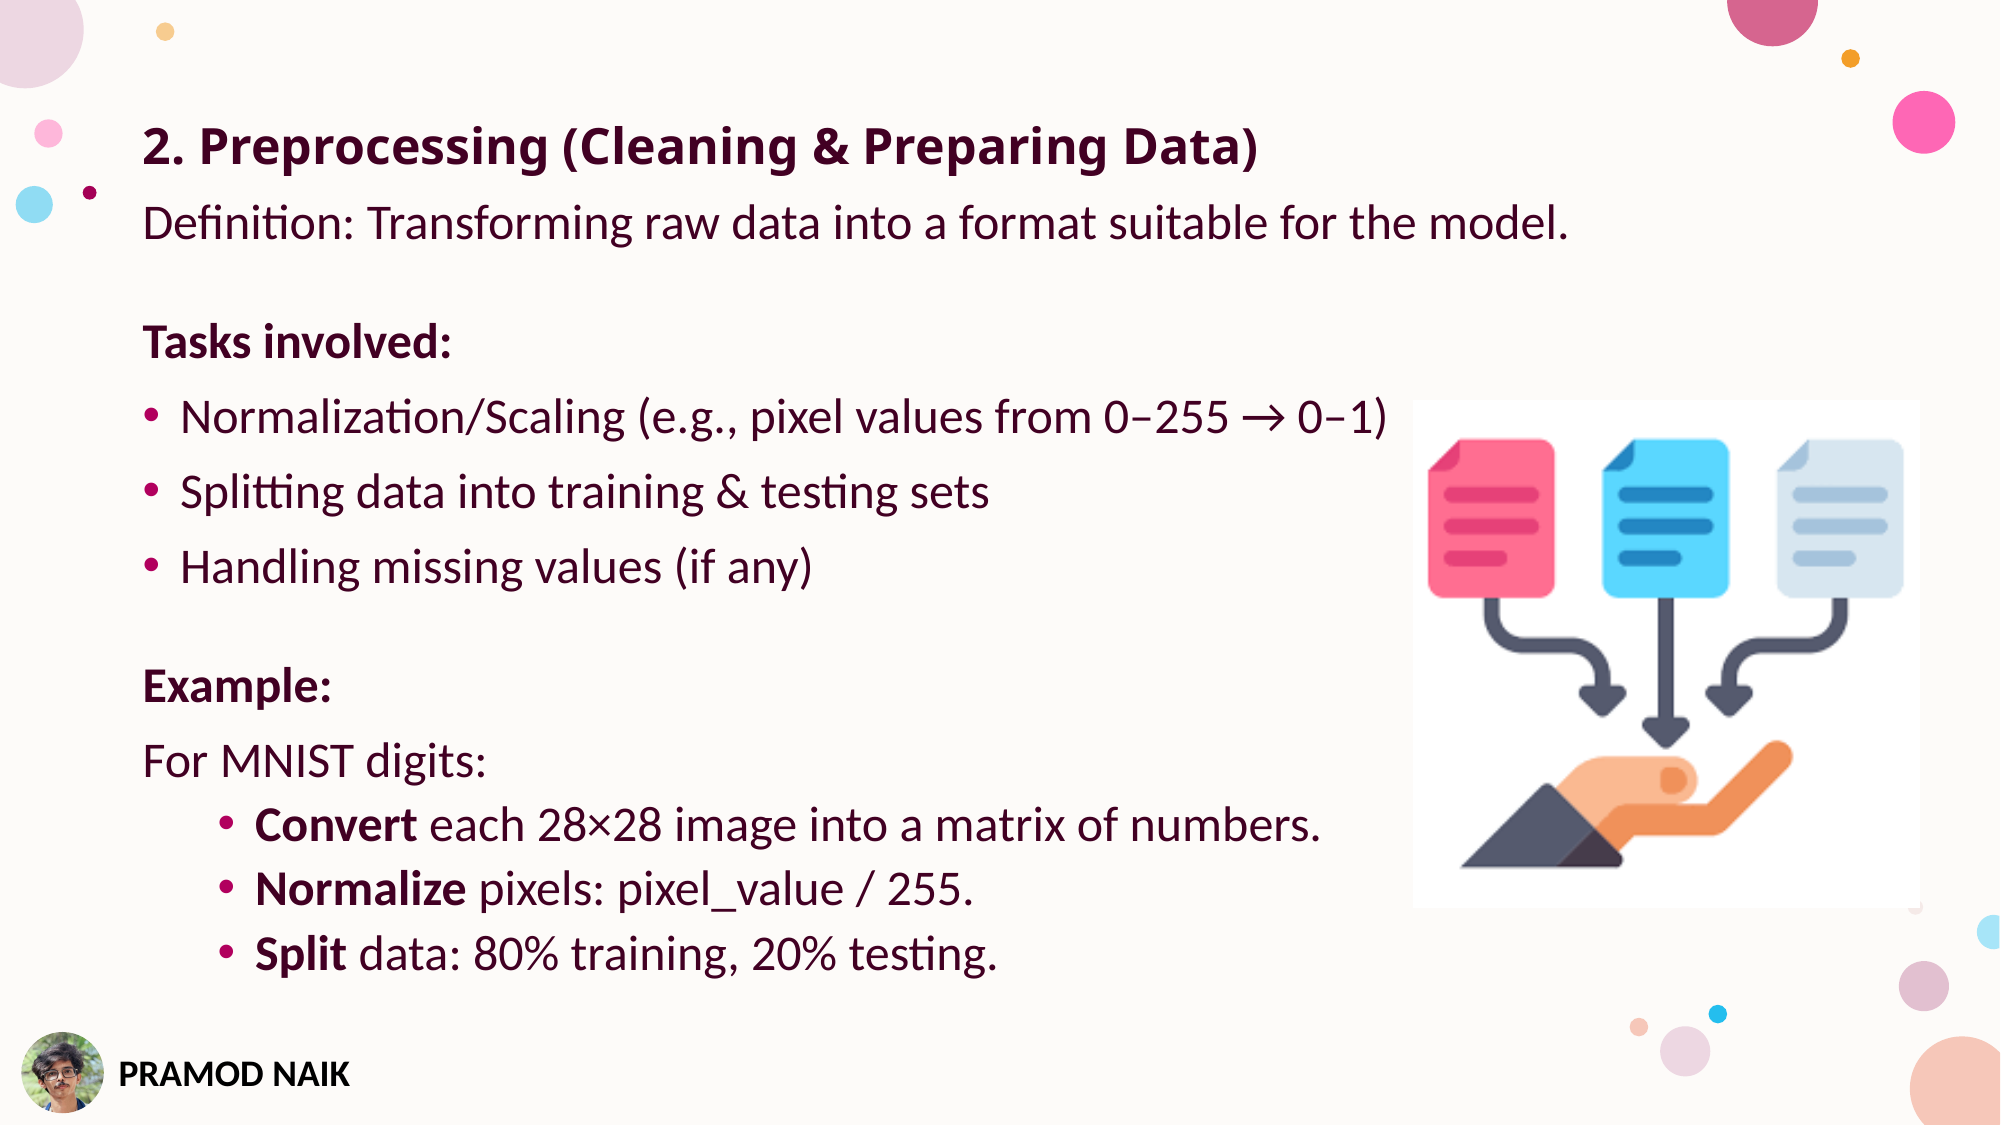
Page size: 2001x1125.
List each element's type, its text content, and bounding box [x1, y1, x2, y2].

picture [21, 1031, 104, 1114]
list 2. Preprocessing (Cleaning & Preparing Data) Definition: Transforming raw data into a format suitable for the model. Tasks involved: Normalization/Scaling (e.g., pixel values from 0–255 → 0–1) Splitting data into training & testing sets Handling missing values (if any) Example: For MNIST digits: Convert each 28×28 image into a matrix of numbers. Normalize pixels: pixel_value / 255. Split data: 80% training, 20% testing. [127, 114, 1877, 1014]
picture [1413, 400, 1920, 908]
